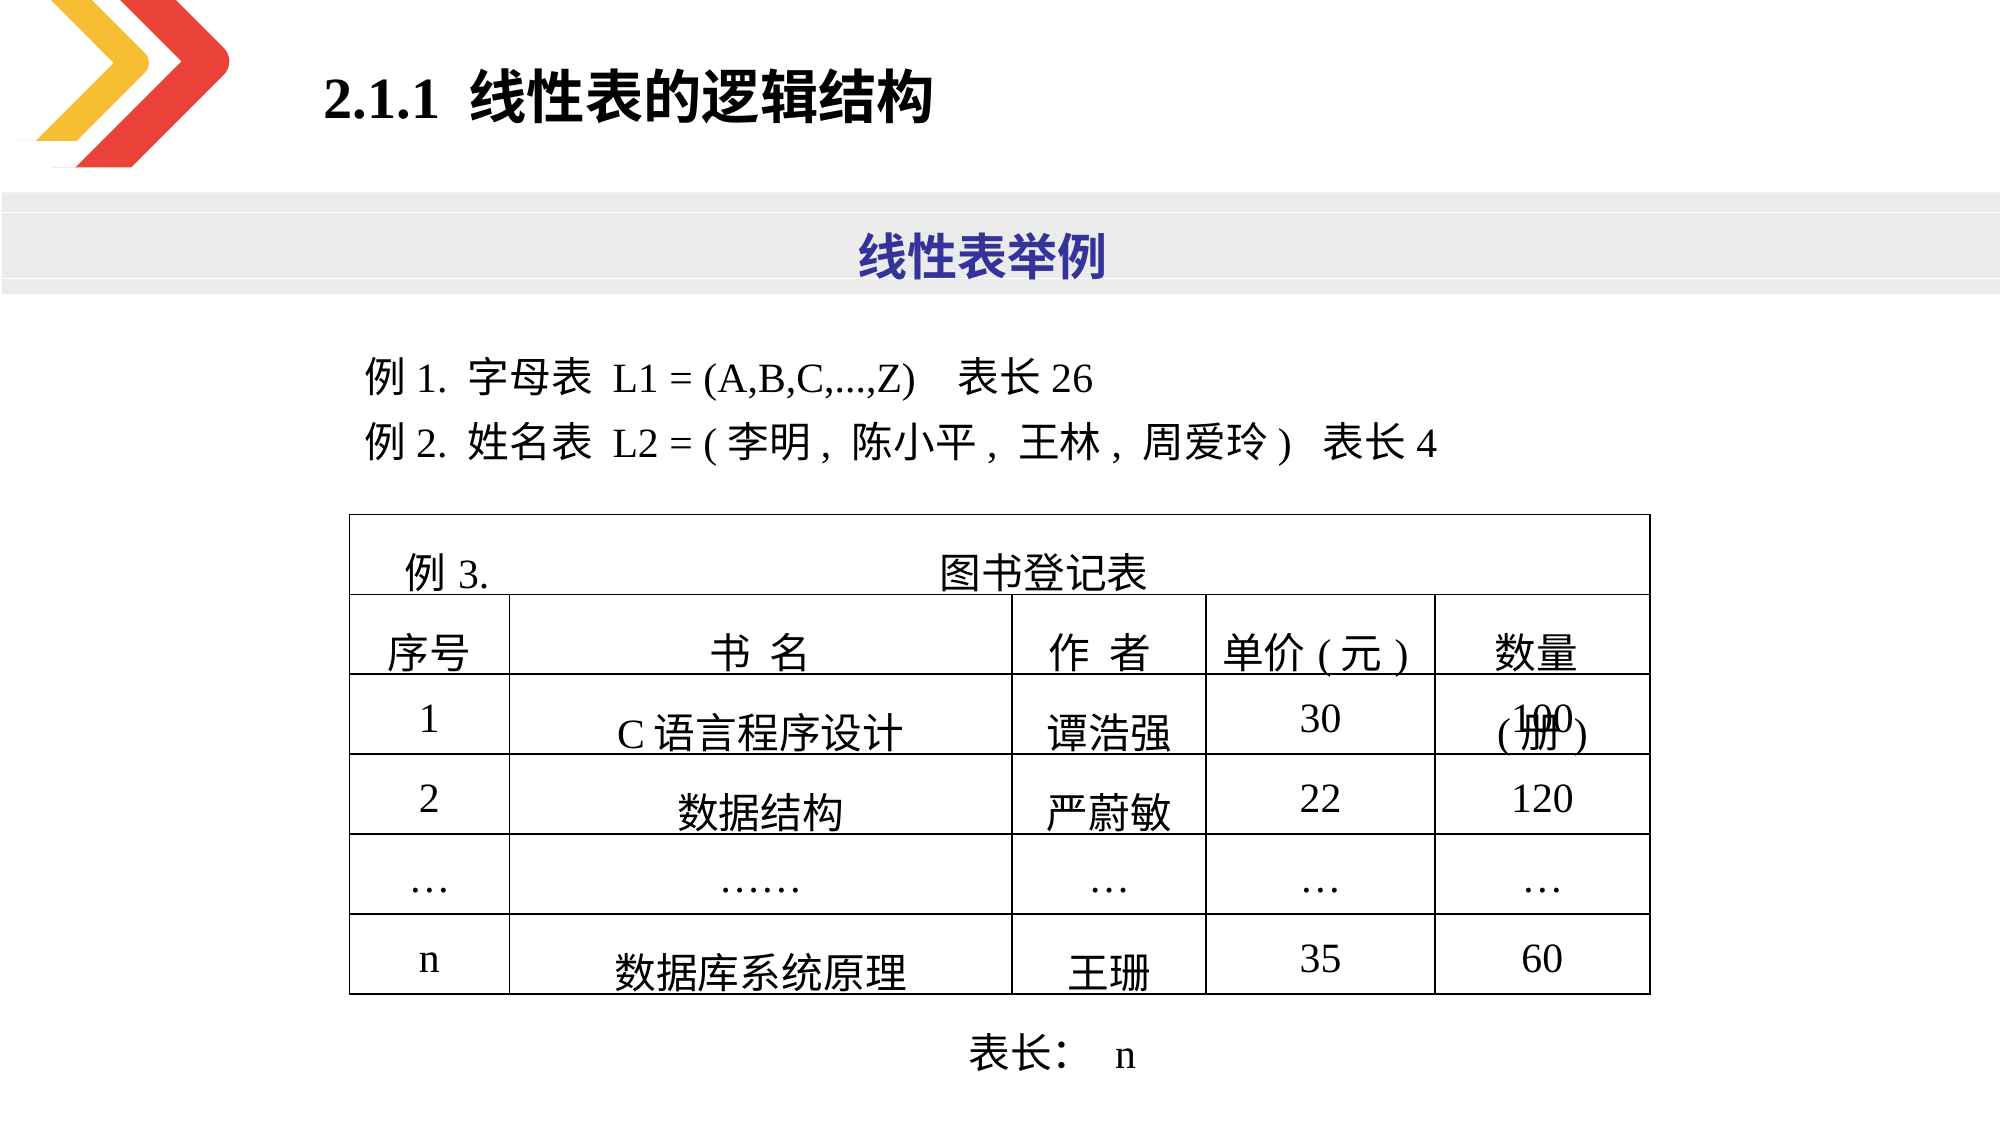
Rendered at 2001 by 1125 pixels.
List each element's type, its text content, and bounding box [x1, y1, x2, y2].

text_box 2.1.1 线性表的逻辑结构 [275, 31, 983, 138]
table_cell 35 [1207, 915, 1434, 993]
table_cell 序号 [350, 595, 509, 673]
table_cell 单价(元) [1207, 595, 1434, 673]
table_cell 60 [1436, 915, 1649, 993]
table_cell … [1013, 835, 1205, 913]
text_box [1, 192, 2000, 294]
table_cell 王珊 [1013, 915, 1205, 993]
table_cell n [350, 915, 509, 993]
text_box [0, 0, 183, 193]
text_box 例1. 字母表 L1 = (A,B,C,...,Z) 表长26 例2. 姓名表 L2 = (李明, 陈小平, 王林, 周爱玲) 表长4 [349, 328, 1614, 474]
table_cell 30 [1207, 675, 1434, 753]
table_cell 2 [350, 755, 509, 833]
table_cell 1 [350, 675, 509, 753]
table_cell C语言程序设计 [510, 675, 1011, 753]
table_cell … [1436, 835, 1649, 913]
table_cell 数量(册) [1436, 595, 1649, 673]
table_cell 谭浩强 [1013, 675, 1205, 753]
table_cell 数据结构 [510, 755, 1011, 833]
table_cell 数据库系统原理 [510, 915, 1011, 993]
table_cell … [350, 835, 509, 913]
table_cell 严蔚敏 [1013, 755, 1205, 833]
table_cell 表长： n [349, 995, 1650, 1076]
table_cell 100 [1436, 675, 1649, 753]
table_header 例3. 图书登记表 [350, 515, 1649, 594]
table_cell 作 者 [1013, 595, 1205, 673]
table_cell 书 名 [510, 595, 1011, 673]
table_cell … [1207, 835, 1434, 913]
table_cell 22 [1207, 755, 1434, 833]
table_cell 120 [1436, 755, 1649, 833]
table_cell …… [510, 835, 1011, 913]
